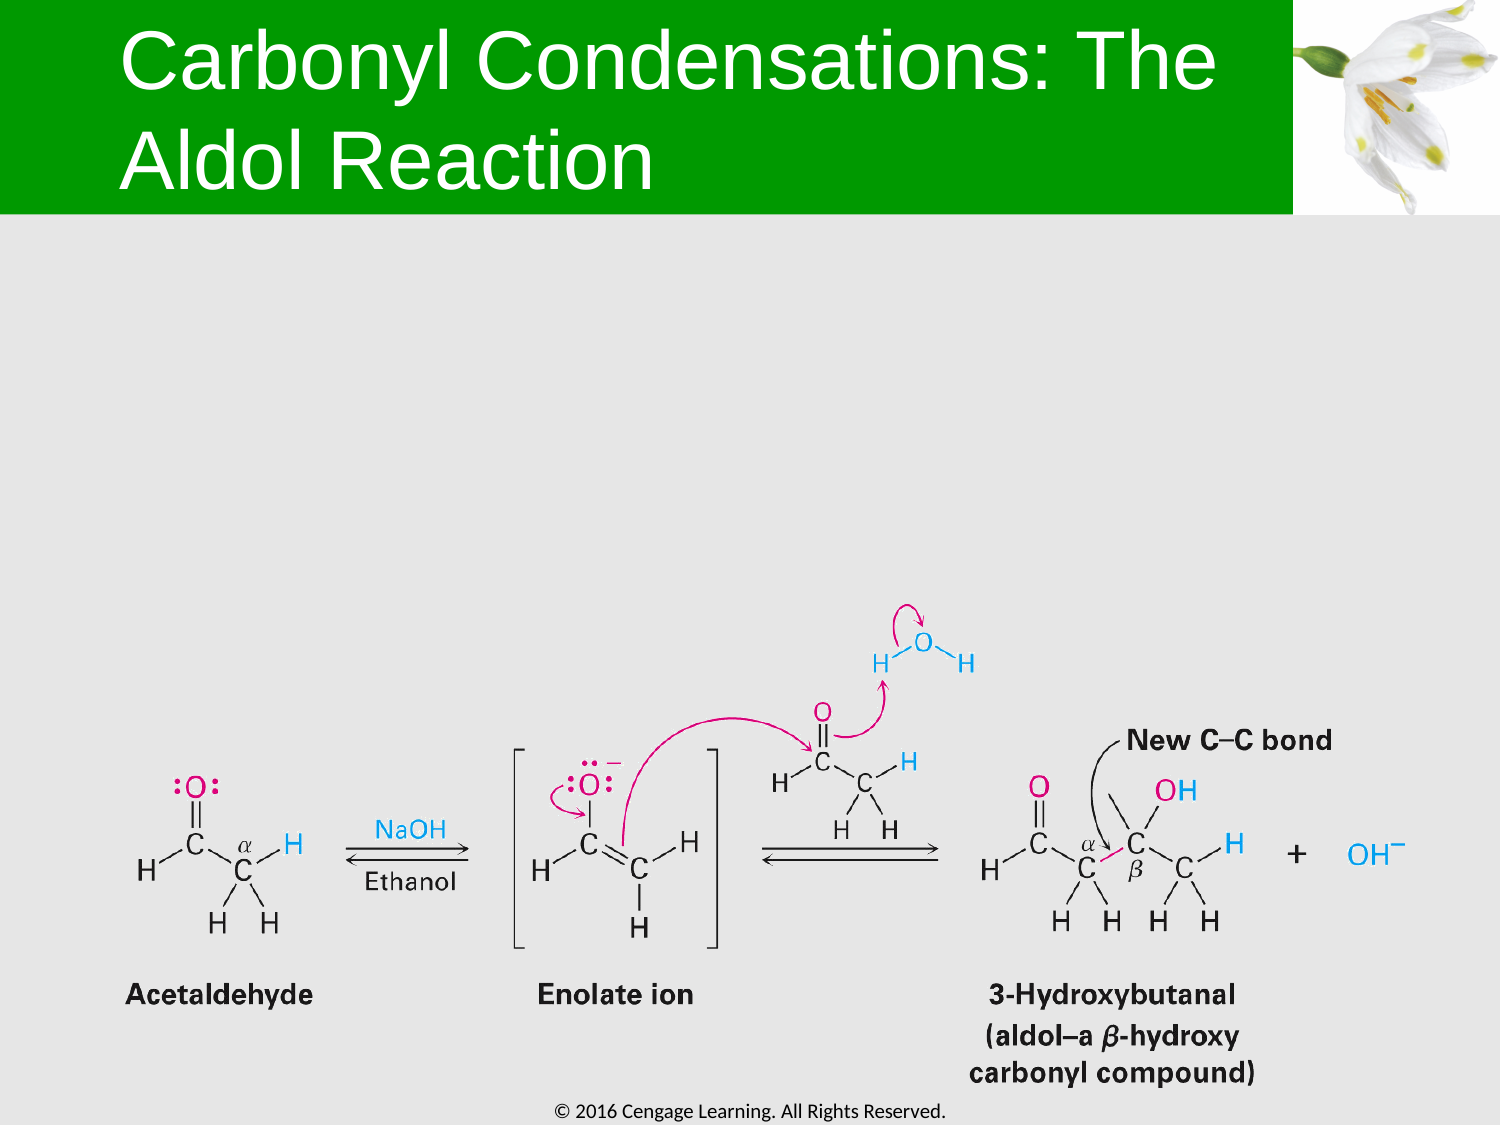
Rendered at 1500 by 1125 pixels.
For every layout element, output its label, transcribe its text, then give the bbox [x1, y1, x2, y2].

picture [124, 604, 1406, 1089]
title Carbonyl Condensations: The Aldol Reaction [102, 0, 1288, 213]
picture [1293, 0, 1500, 215]
